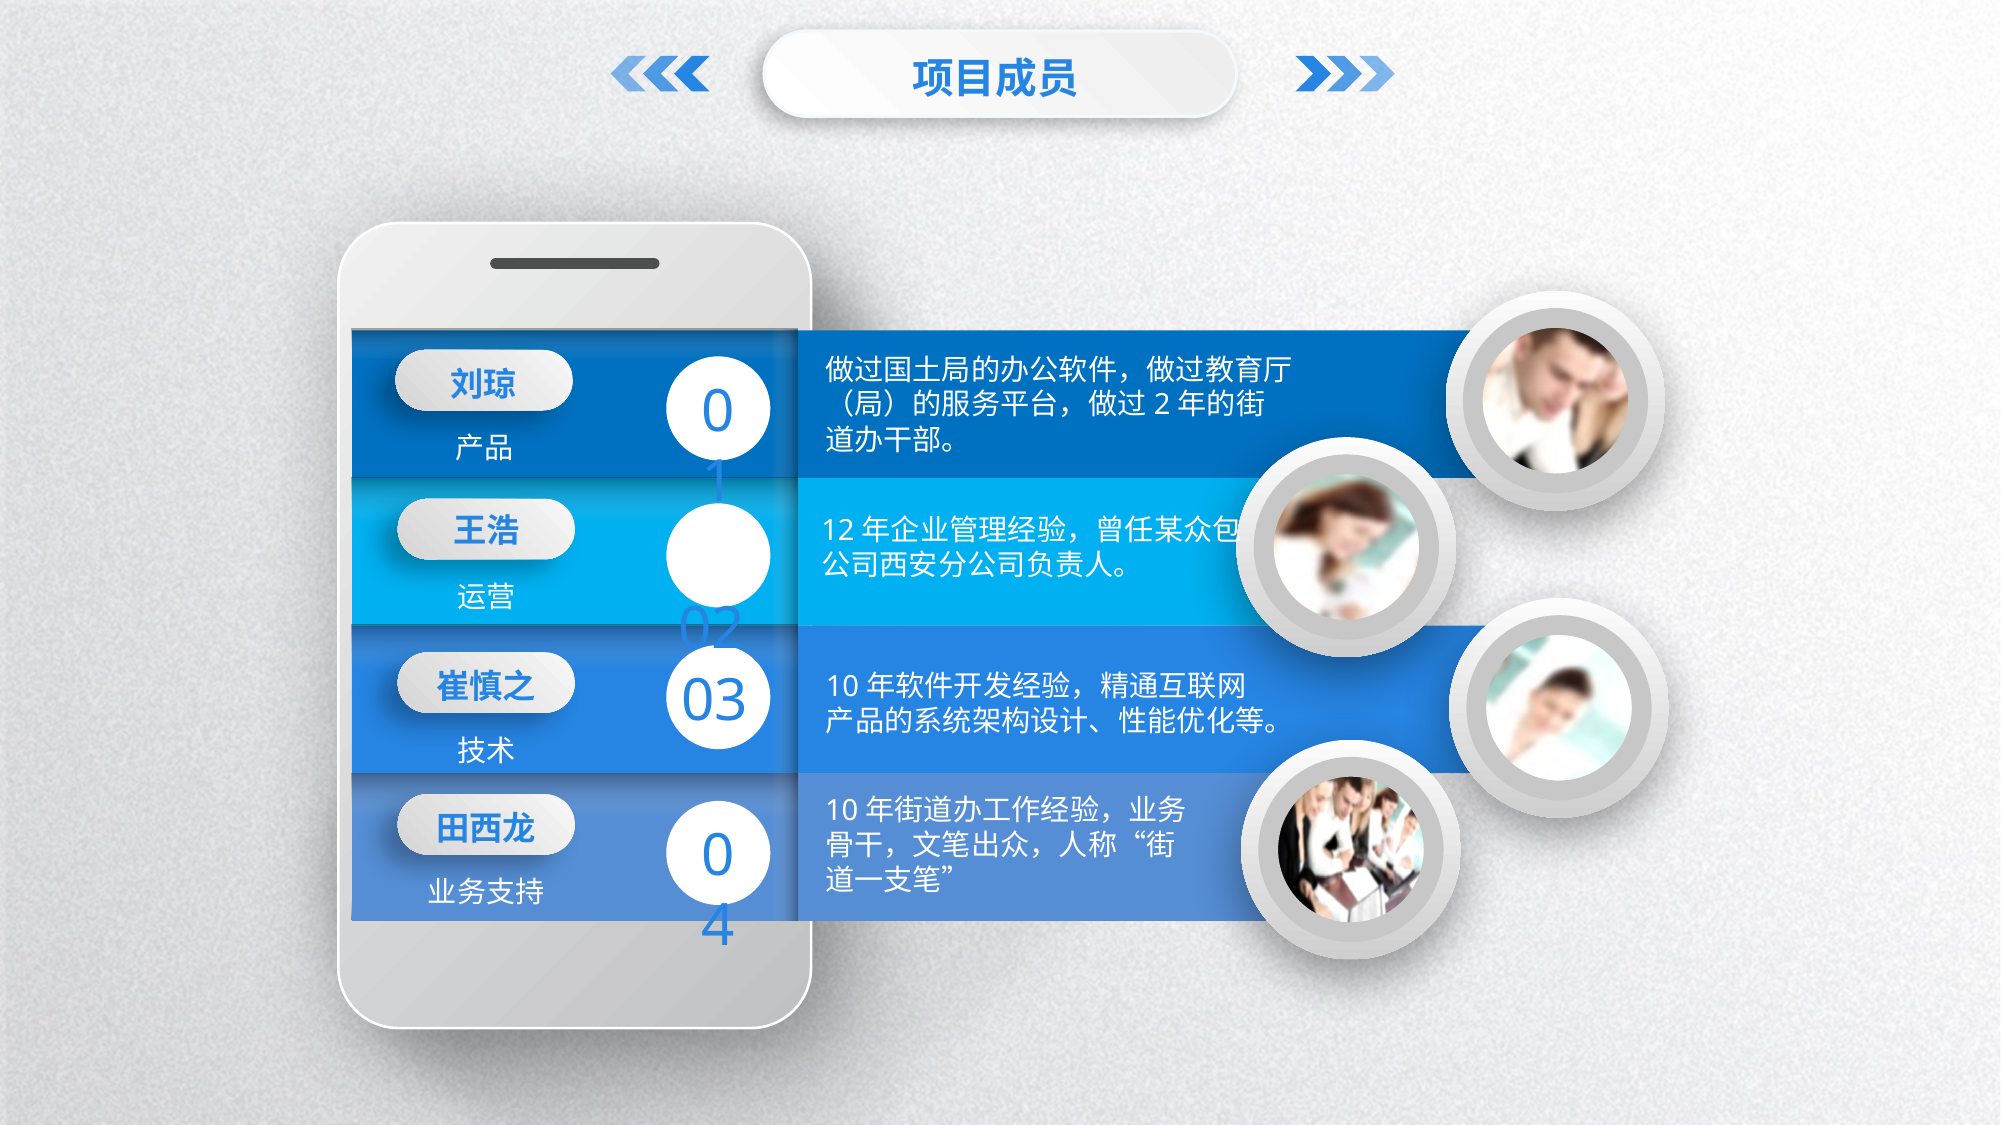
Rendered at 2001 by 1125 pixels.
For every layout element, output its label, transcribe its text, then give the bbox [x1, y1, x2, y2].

picture [0, 0, 2001, 1125]
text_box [245, 222, 1225, 1125]
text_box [665, 644, 771, 750]
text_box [397, 652, 576, 714]
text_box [397, 793, 576, 855]
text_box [1236, 436, 1457, 658]
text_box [1295, 55, 1395, 92]
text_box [665, 356, 771, 461]
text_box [395, 349, 573, 411]
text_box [1448, 597, 1670, 819]
text_box 项目成员 [822, 46, 1168, 108]
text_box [1240, 739, 1462, 960]
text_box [659, 503, 771, 608]
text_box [397, 498, 576, 560]
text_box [351, 328, 1440, 477]
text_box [351, 477, 1231, 624]
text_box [351, 772, 1235, 922]
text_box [1445, 290, 1666, 511]
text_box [665, 800, 771, 906]
text_box [761, 28, 1239, 119]
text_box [351, 624, 1443, 772]
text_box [610, 55, 710, 92]
